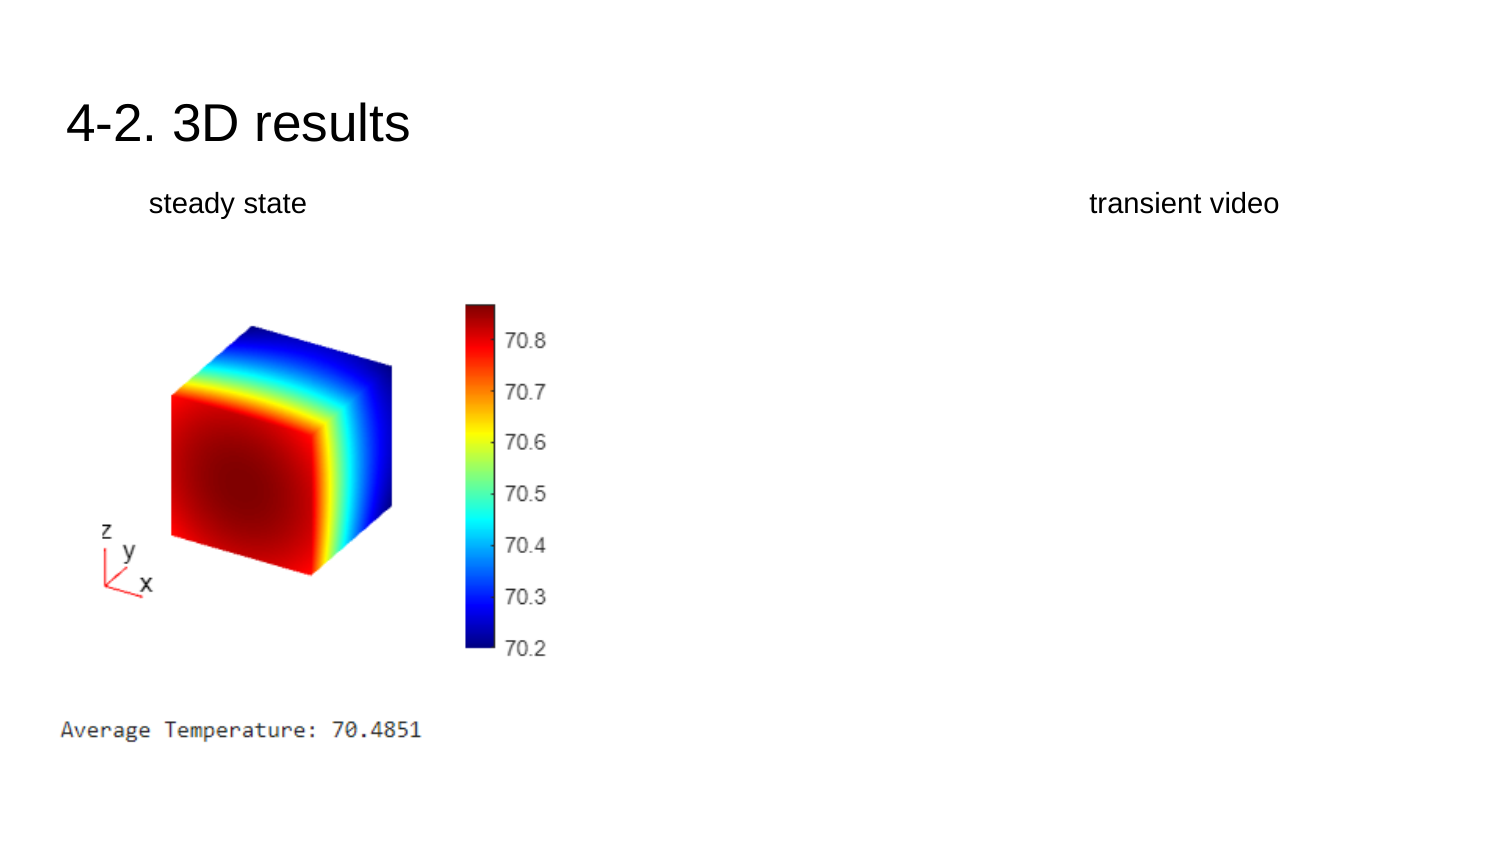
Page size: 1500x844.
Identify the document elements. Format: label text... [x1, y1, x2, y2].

text_box steady state [58, 169, 398, 235]
title 4-2. 3D results [51, 72, 1449, 167]
picture [50, 266, 605, 765]
text_box transient video [1014, 169, 1355, 235]
